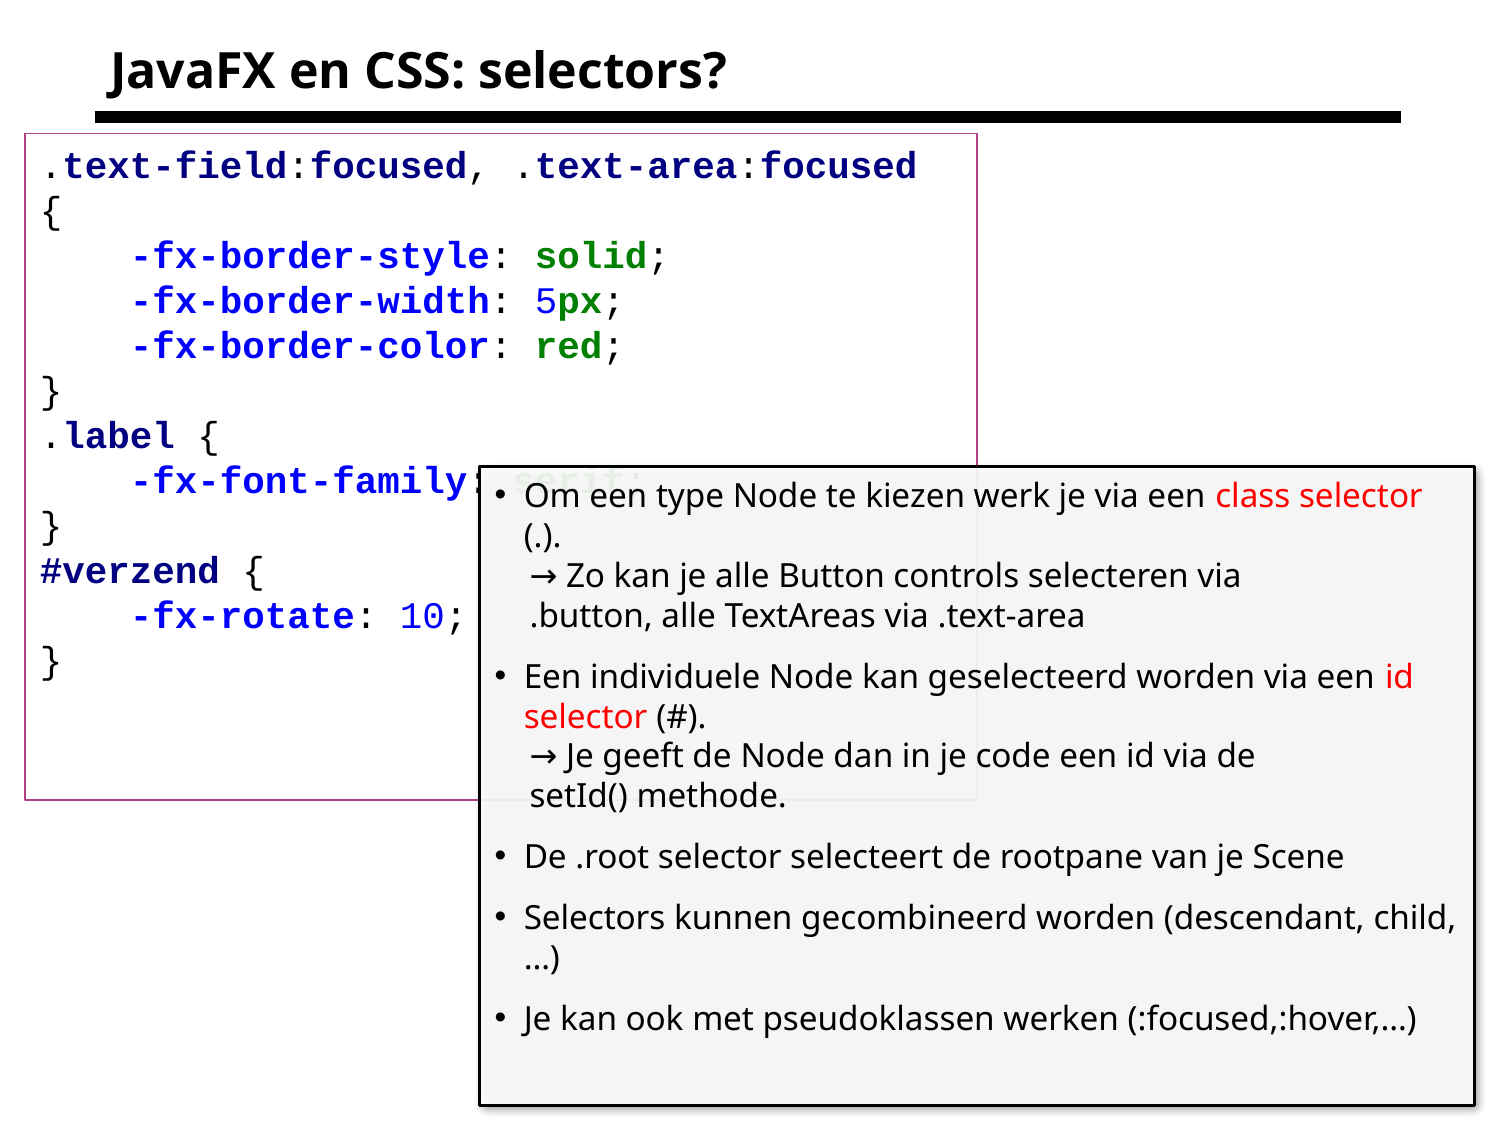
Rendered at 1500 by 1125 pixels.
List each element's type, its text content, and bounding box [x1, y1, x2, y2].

text_box .text-field:focused, .text-area:focused { -fx-border-style: solid; -fx-border-width: 5px; -fx-border-color: red; } .label { -fx-font-family: serif; } #verzend { -fx-rotate: 10; } [24, 133, 977, 801]
title JavaFX en CSS: selectors? [94, 20, 1402, 117]
text_box Om een type Node te kiezen werk je via een class selector (.). → Zo kan je alle Button controls selecteren via .button, alle TextAreas via .text-area Een individuele Node kan geselecteerd worden via een id selector (#). → Je geeft de Node dan in je code een id via de setId() methode. De .root selector selecteert de rootpane van je Scene Selectors kunnen gecombineerd worden (descendant, child, …) Je kan ook met pseudoklassen werken (:focused,:hover,…) [479, 466, 1475, 1106]
